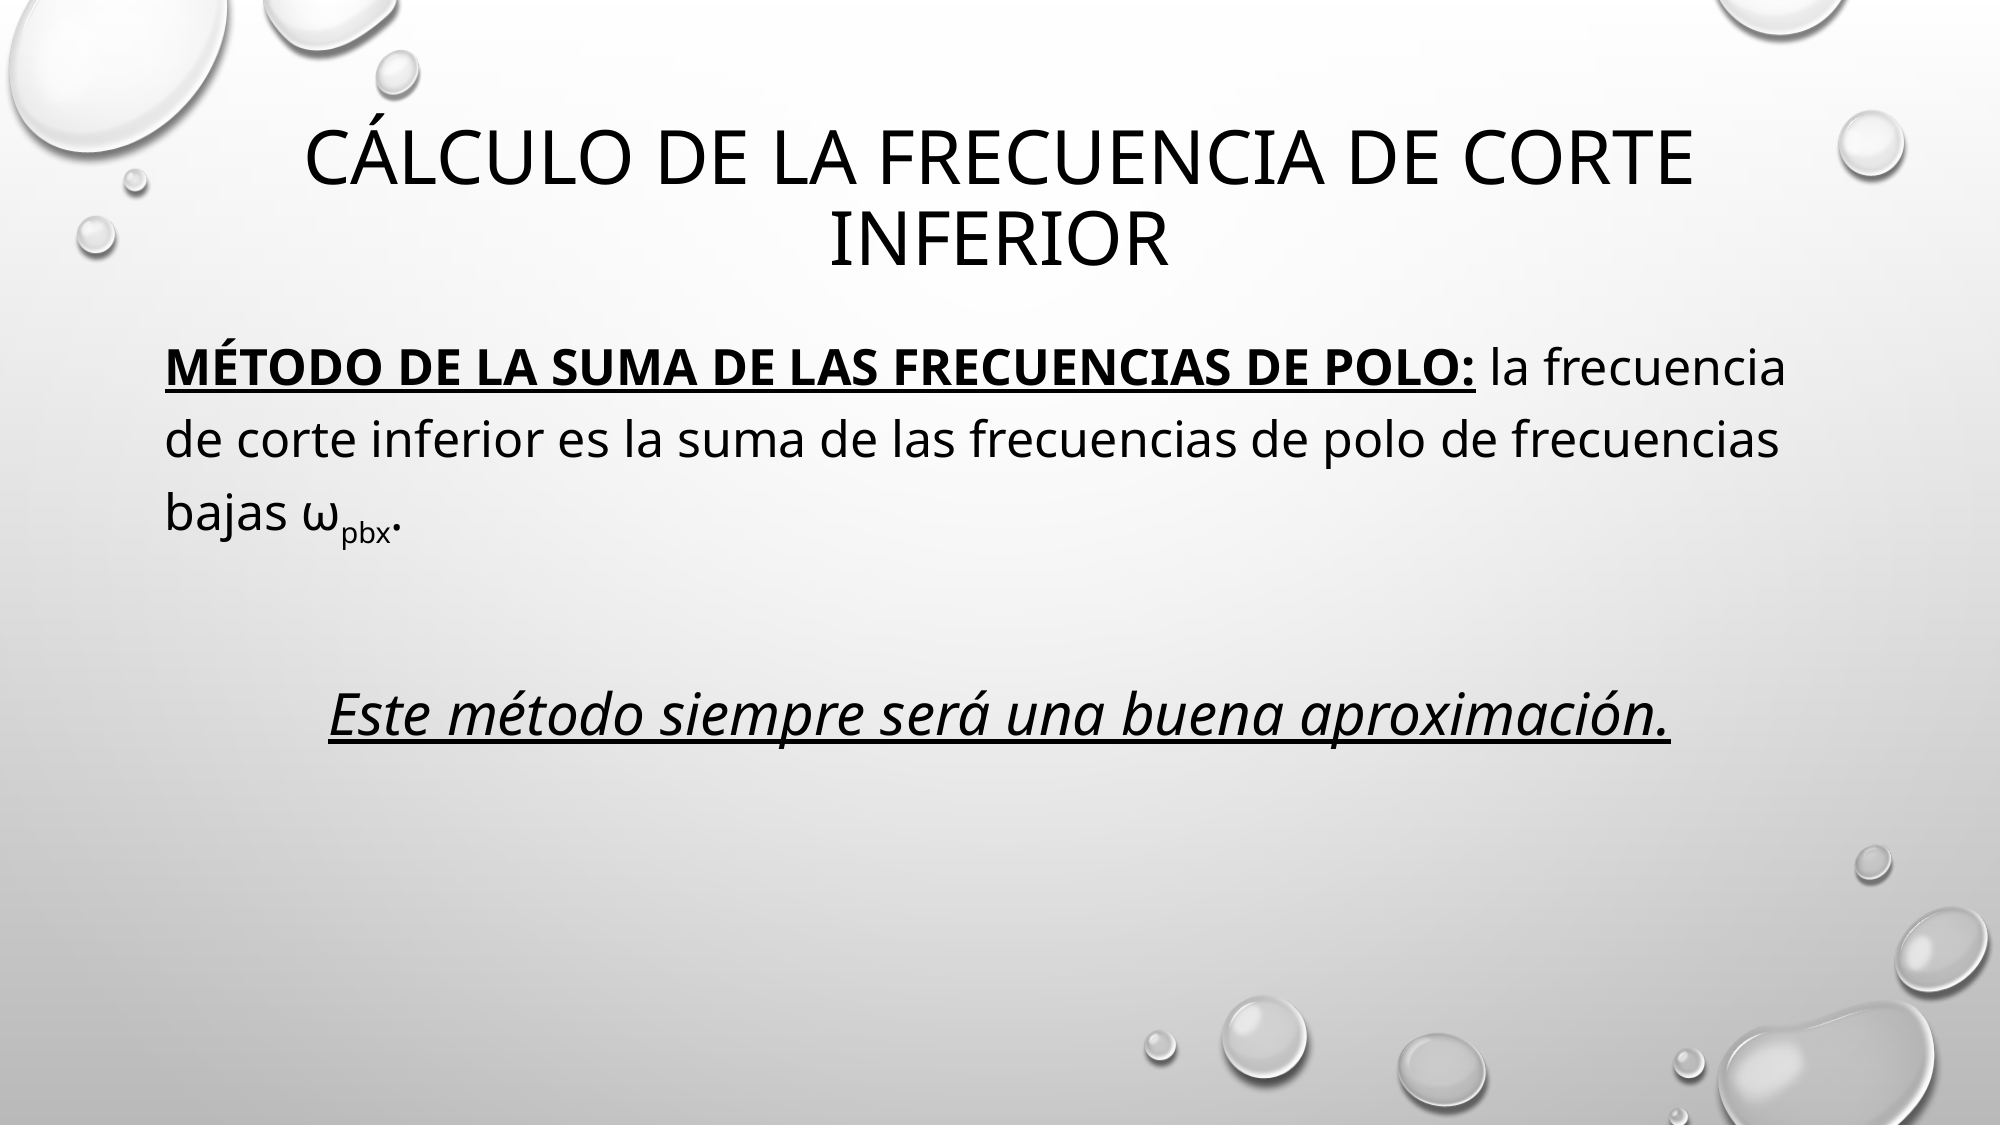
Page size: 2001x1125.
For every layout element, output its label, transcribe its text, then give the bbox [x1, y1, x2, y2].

title Cálculo de la frecuencia de corte inferior [149, 70, 1851, 332]
picture [0, 0, 2000, 1125]
